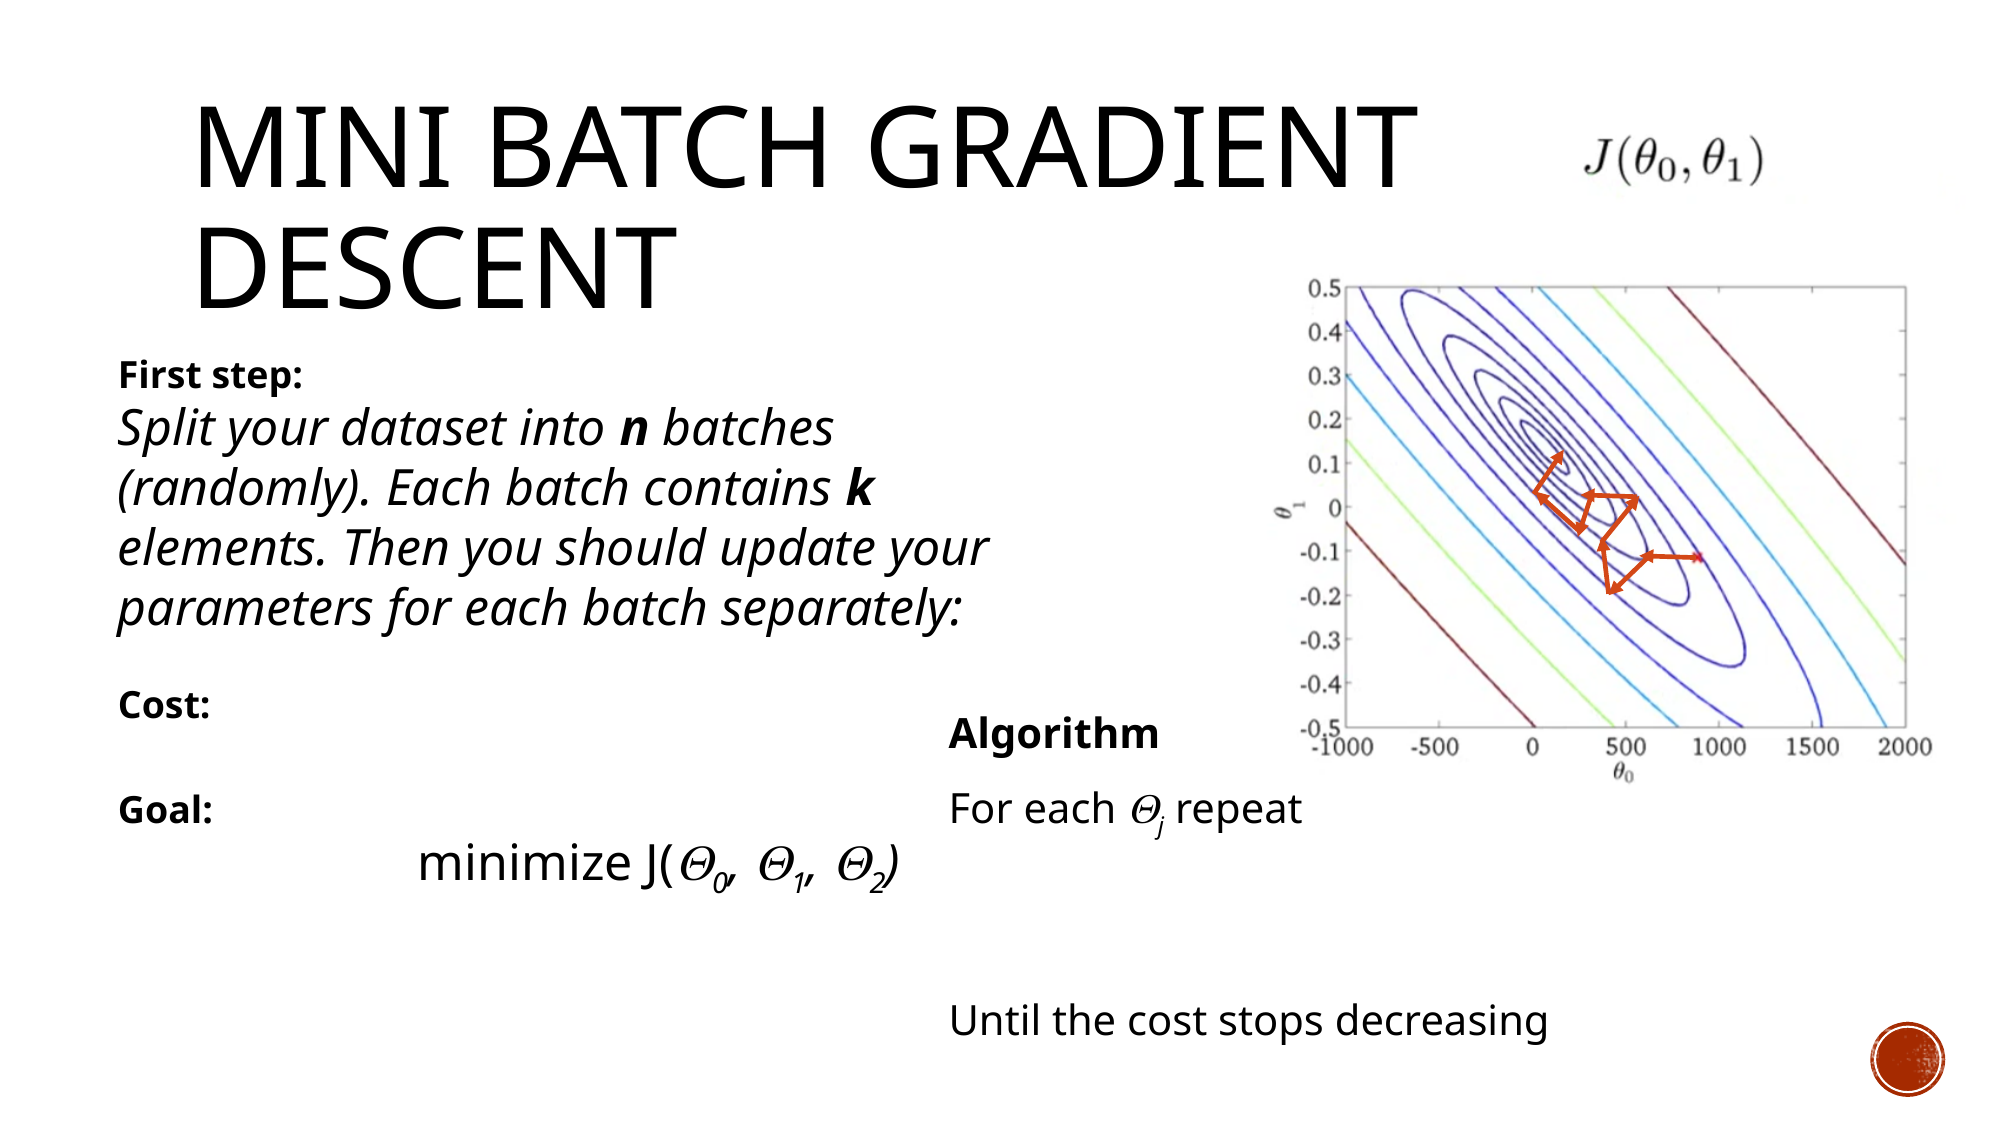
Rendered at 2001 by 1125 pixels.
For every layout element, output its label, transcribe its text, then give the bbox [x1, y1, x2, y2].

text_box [1578, 499, 1589, 535]
picture [1261, 117, 1980, 824]
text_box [1611, 559, 1647, 593]
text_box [1536, 453, 1562, 492]
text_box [1603, 498, 1637, 541]
title MINI Batch Gradient Descent [175, 79, 1826, 344]
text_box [1537, 492, 1579, 530]
